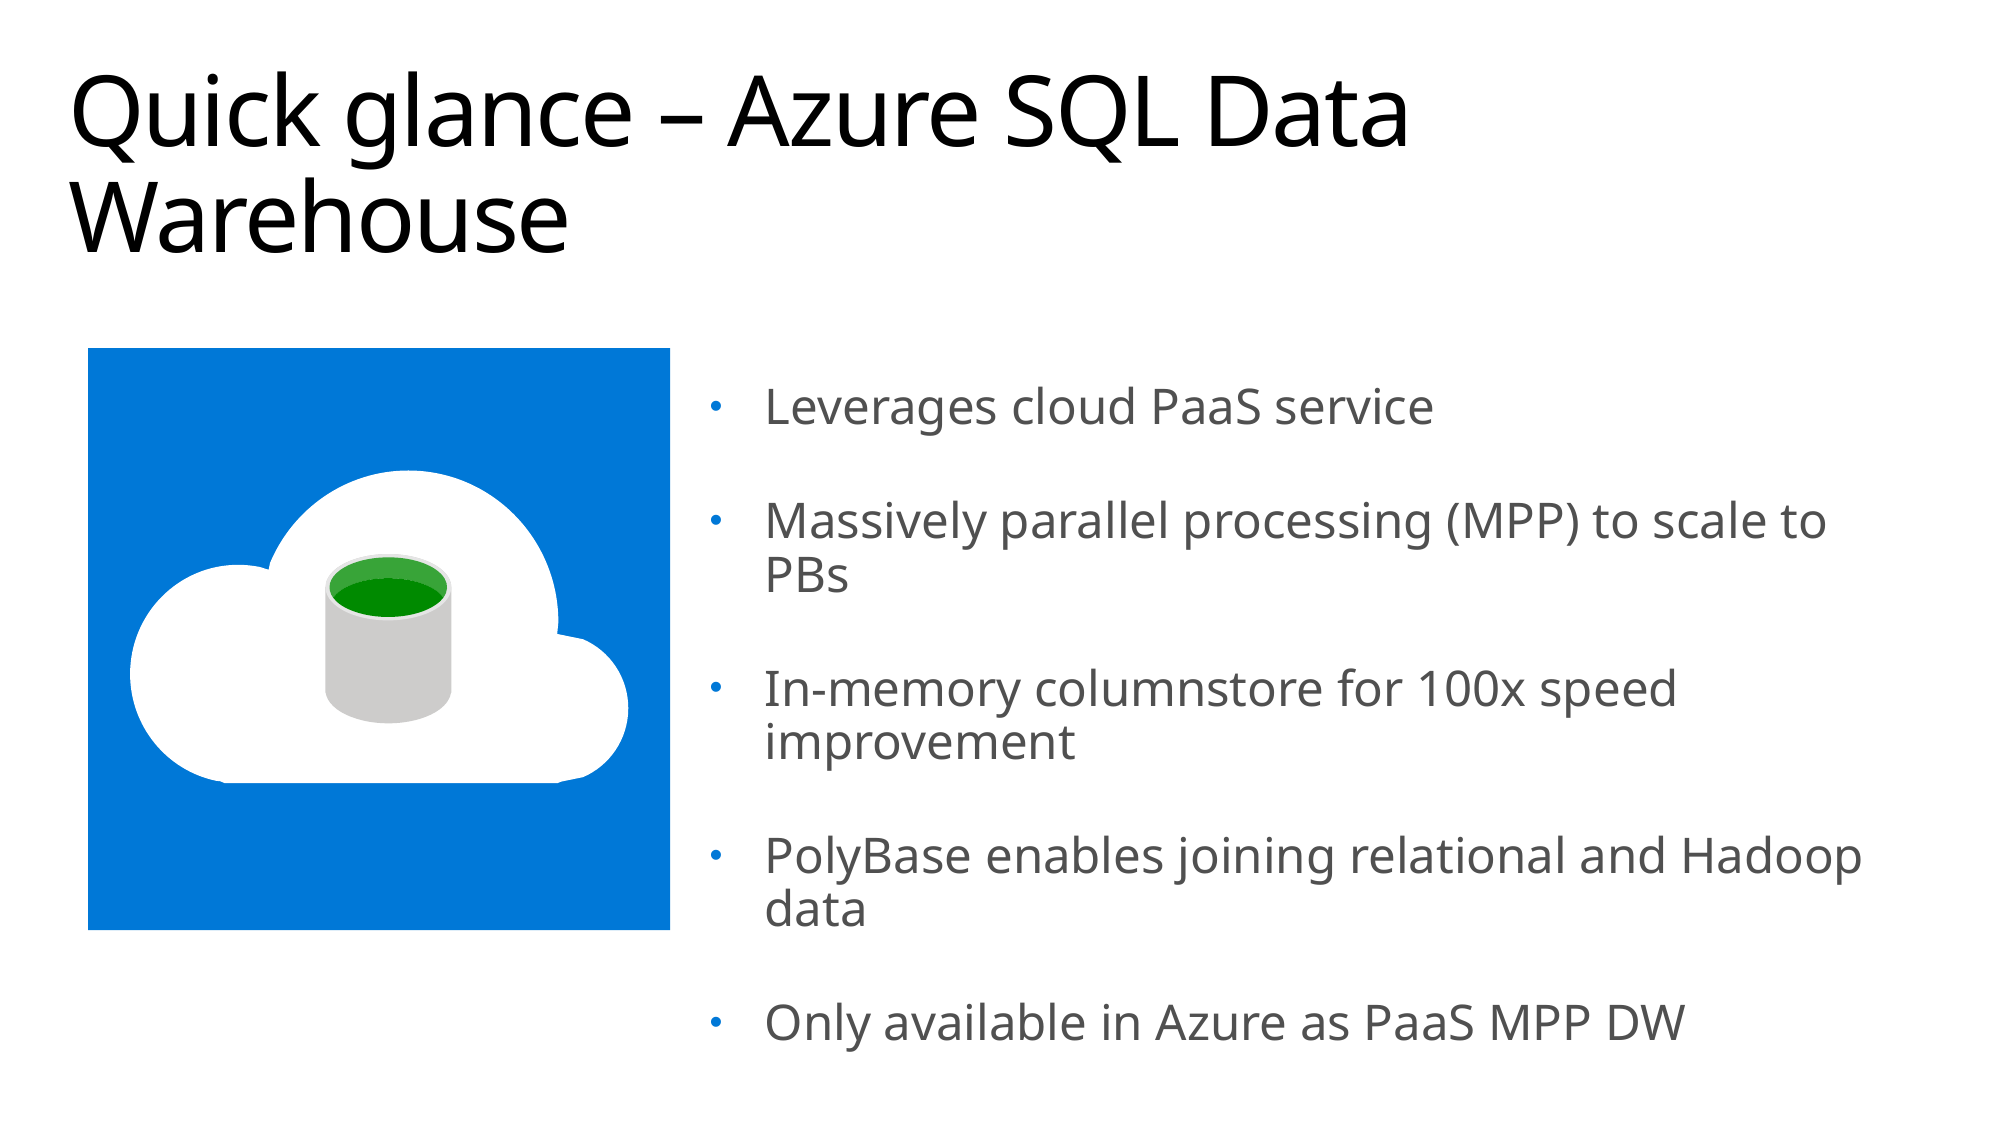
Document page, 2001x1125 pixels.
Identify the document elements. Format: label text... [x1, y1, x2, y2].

text_box [129, 469, 630, 784]
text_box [316, 549, 460, 729]
text_box [88, 348, 671, 931]
text_box Leverages cloud PaaS service Massively parallel processing (MPP) to scale to PBs In-memory columnstore for 100x speed improvement PolyBase enables joining relational and Hadoop data Only available in Azure as PaaS MPP DW [680, 358, 1932, 894]
title Quick glance – Azure SQL Data Warehouse [44, 47, 1956, 200]
